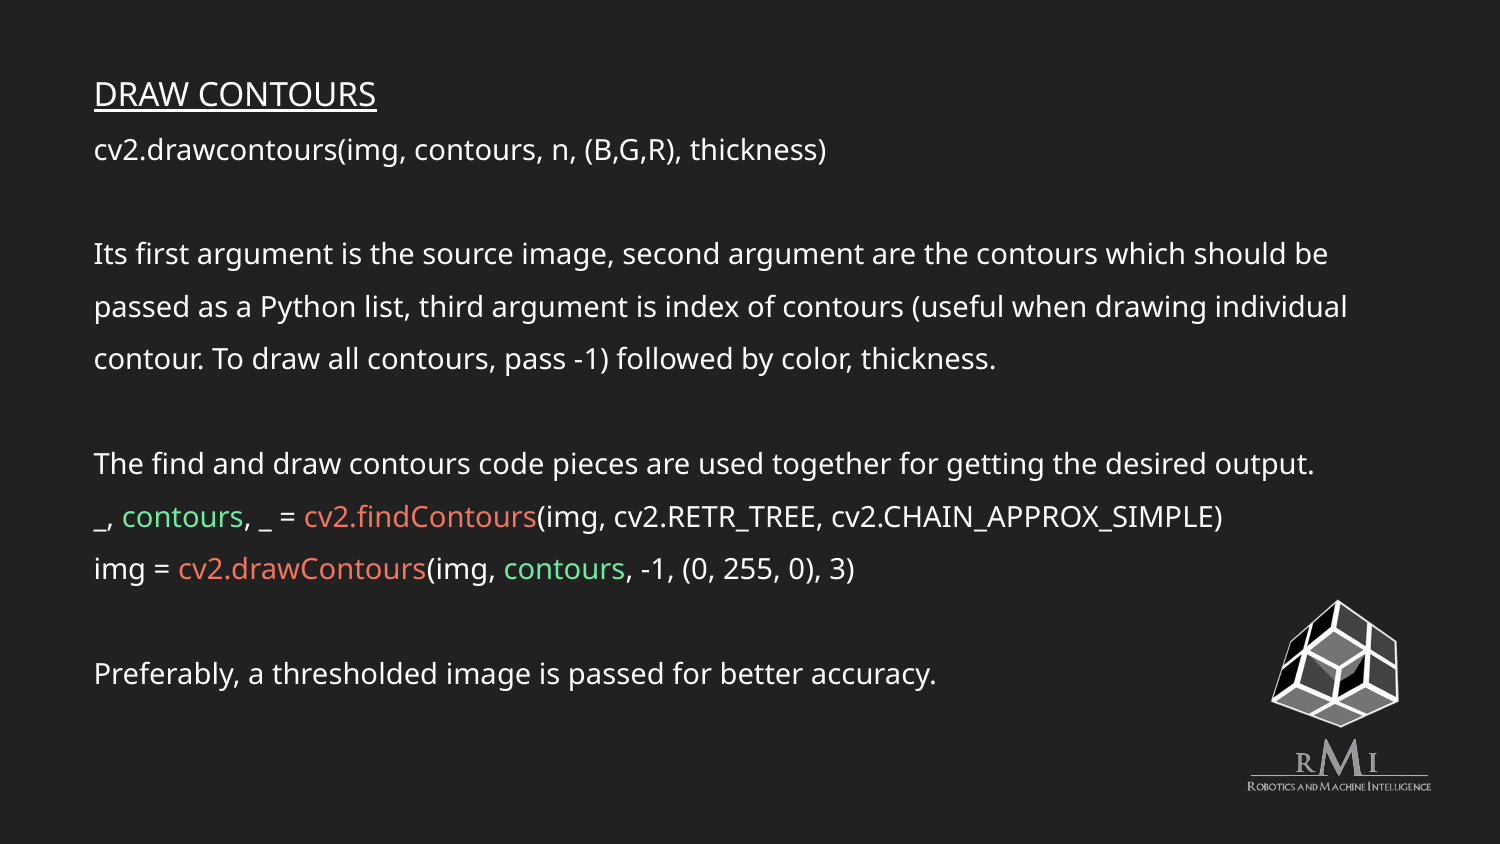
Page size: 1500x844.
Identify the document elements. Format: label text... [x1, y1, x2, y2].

text_box DRAW CONTOURS cv2.drawcontours(img, contours, n, (B,G,R), thickness) Its first argument is the source image, second argument are the contours which should be passed as a Python list, third argument is index of contours (useful when drawing individual contour. To draw all contours, pass -1) followed by color, thickness. The find and draw contours code pieces are used together for getting the desired output. _, contours, _ = cv2.findContours(img, cv2.RETR_TREE, cv2.CHAIN_APPROX_SIMPLE) img = cv2.drawContours(img, contours, -1, (0, 255, 0), 3) Preferably, a thresholded image is passed for better accuracy. [78, 38, 1422, 706]
picture [1225, 591, 1457, 800]
